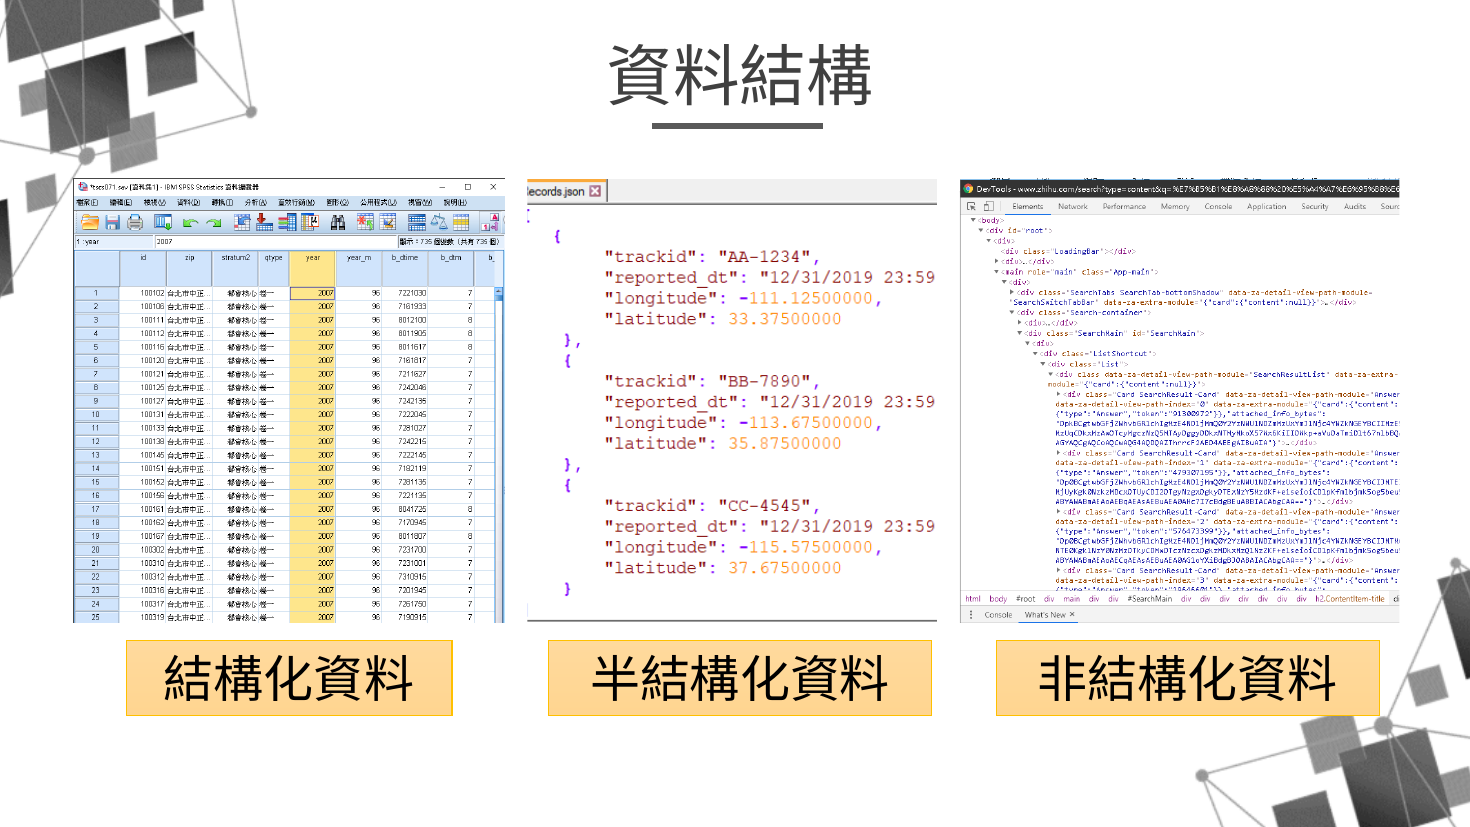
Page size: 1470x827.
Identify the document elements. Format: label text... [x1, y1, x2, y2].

picture [0, 0, 1470, 827]
text_box 半結構化資料 [548, 640, 932, 716]
list 資料結構 [483, 34, 997, 123]
text_box 非結構化資料 [996, 640, 1380, 716]
text_box 結構化資料 [126, 640, 453, 716]
